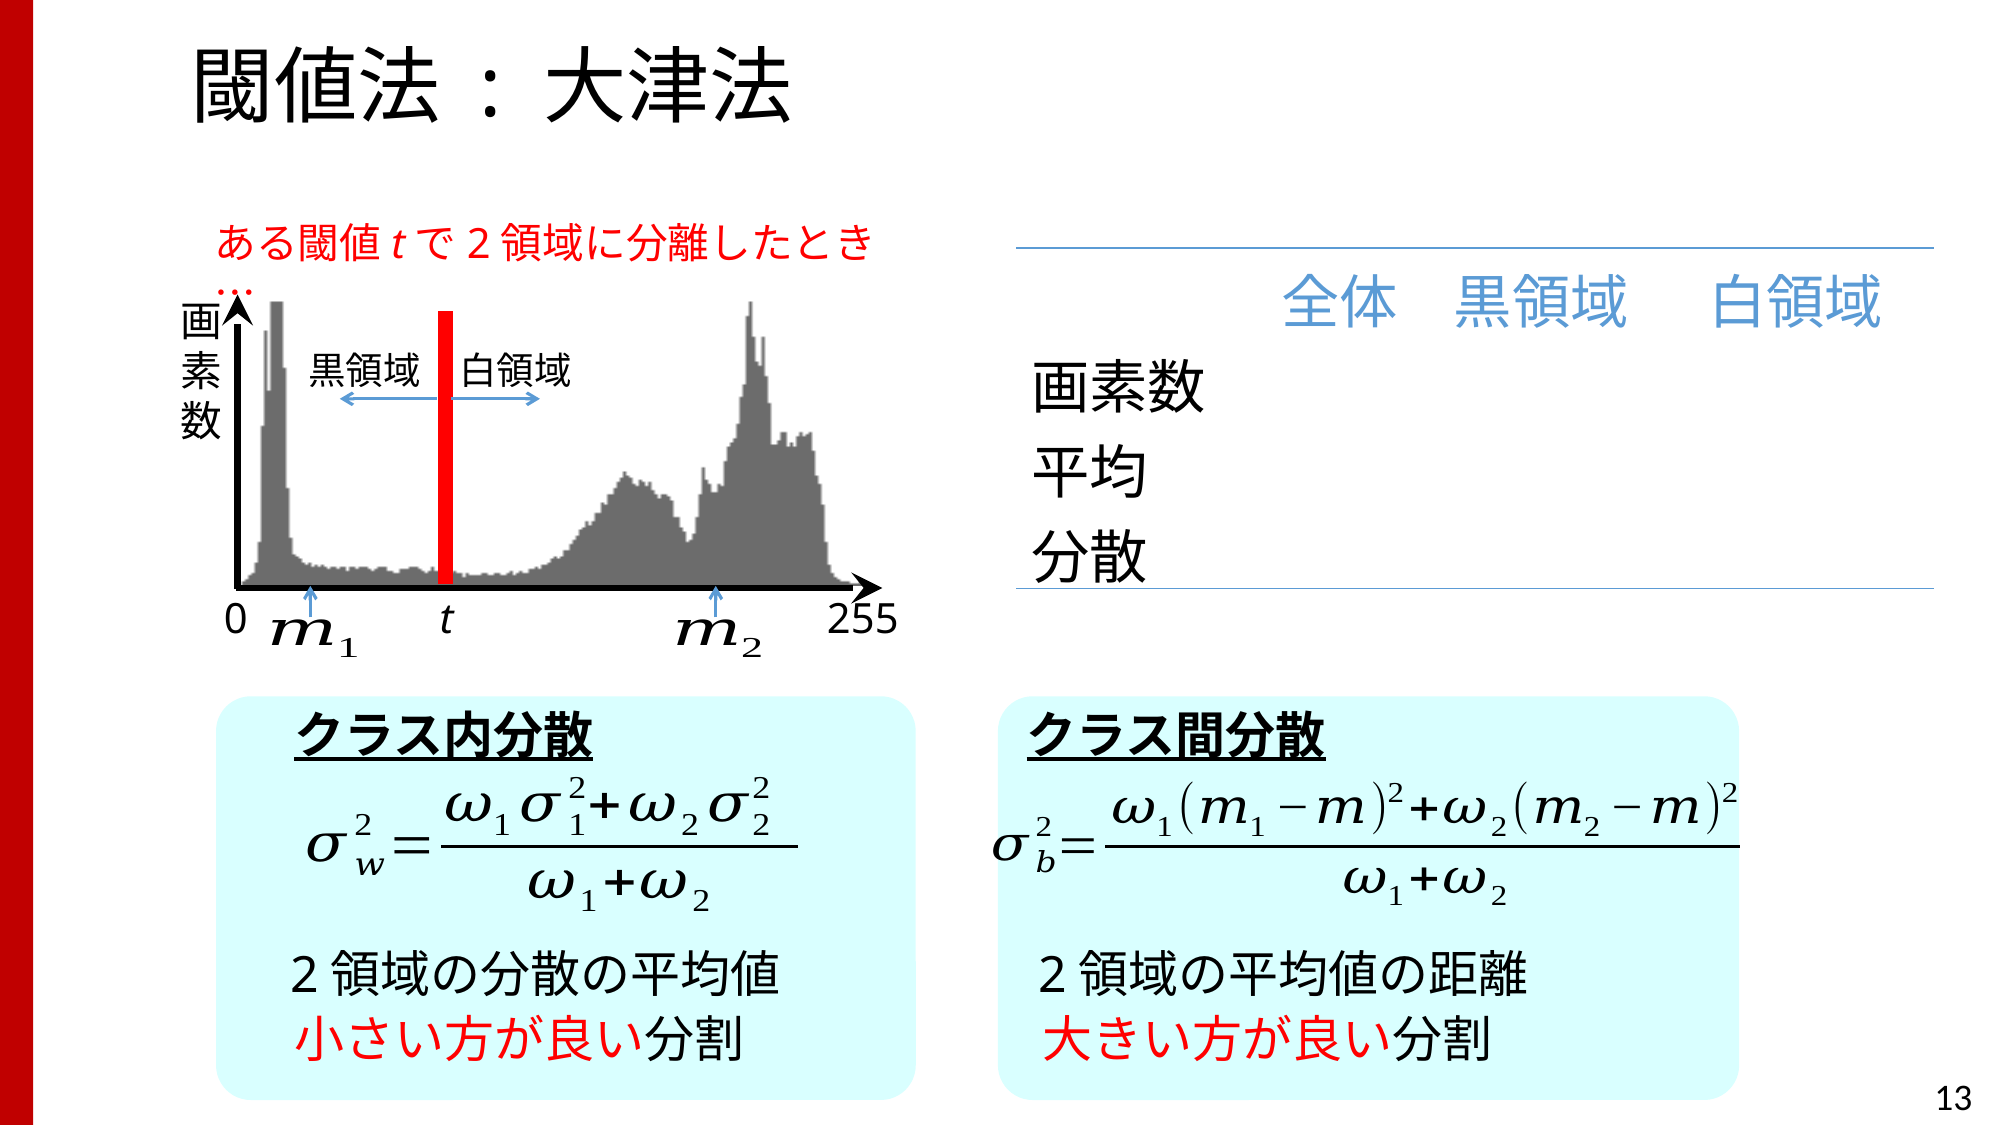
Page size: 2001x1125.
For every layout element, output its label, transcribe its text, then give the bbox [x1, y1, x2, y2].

text_box 大きい方が良い分割 [1027, 1000, 1508, 1076]
title 閾値法 : 大津法 [175, 42, 1050, 138]
text_box 2領域の平均値の距離 [1023, 934, 1544, 1010]
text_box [165, 209, 918, 664]
text_box 小さい方が良い分割 [279, 1000, 760, 1076]
text_box [214, 695, 917, 1102]
slide_number 13 [1537, 1065, 1987, 1125]
text_box [996, 695, 1741, 1102]
text_box クラス内分散 [279, 696, 609, 771]
text_box クラス間分散 [1011, 696, 1341, 771]
text_box 2領域の分散の平均値 [275, 934, 796, 1010]
